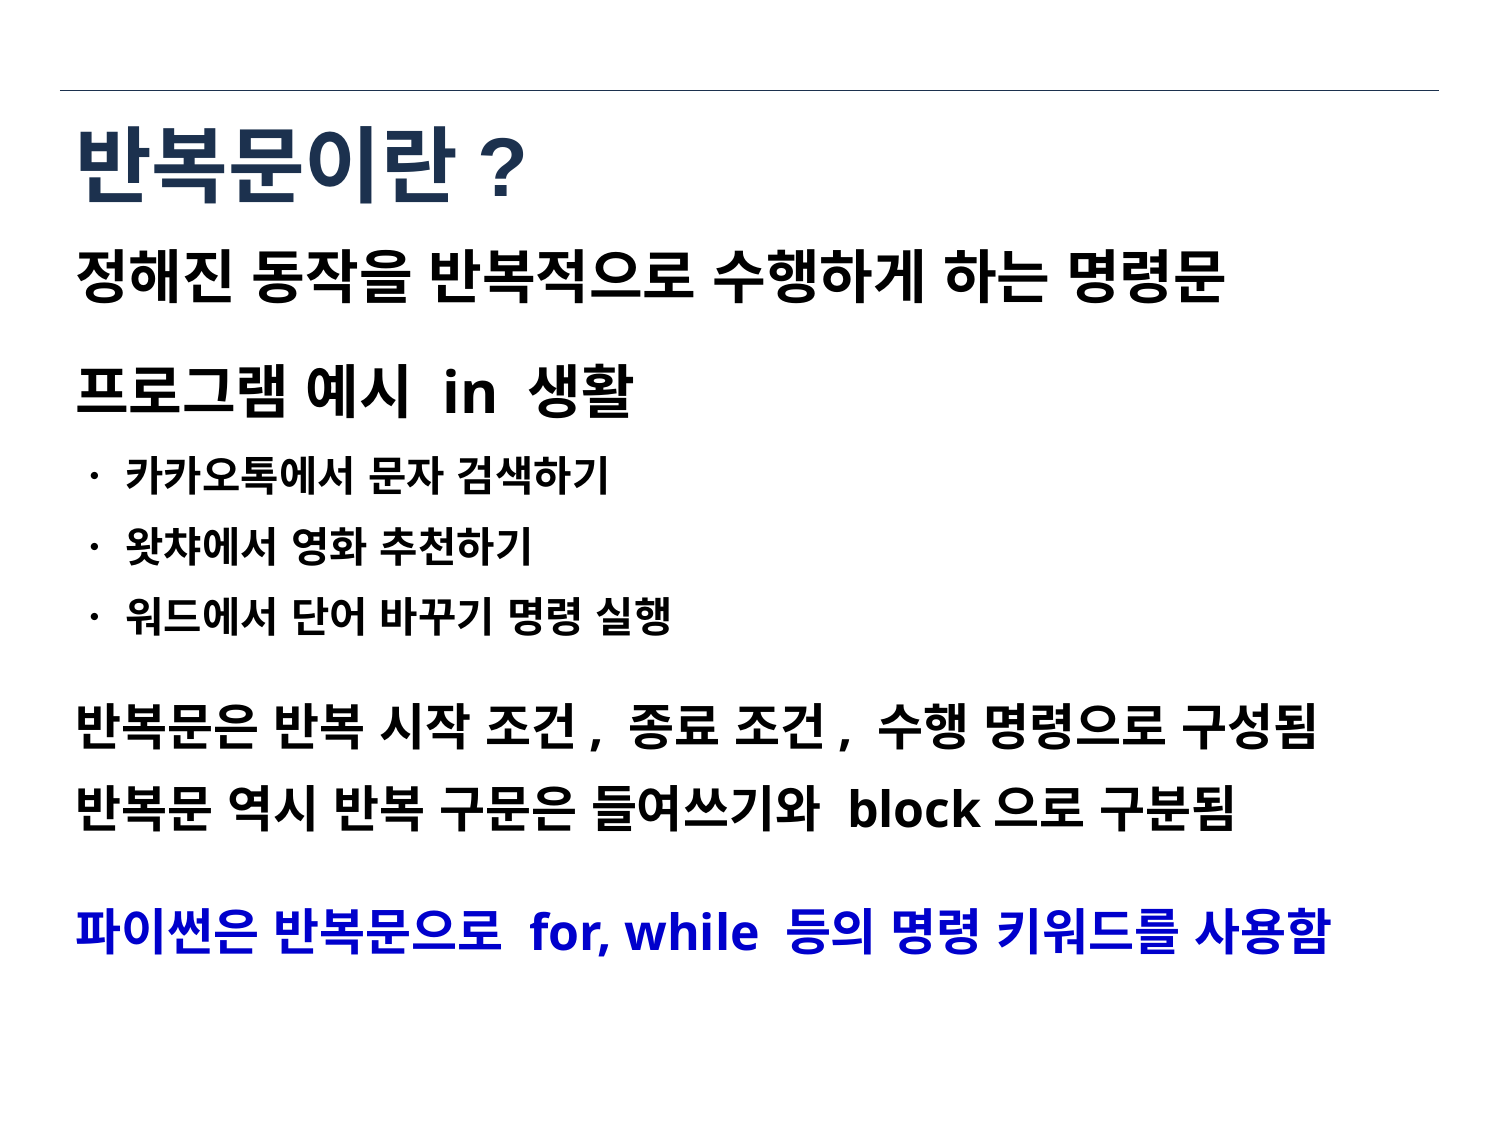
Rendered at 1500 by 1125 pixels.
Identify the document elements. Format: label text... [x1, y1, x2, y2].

text_box 파이썬은 반복문으로 for, while 등의 명령 키워드를 사용함 [60, 892, 1500, 968]
text_box 정해진 동작을 반복적으로 수행하게 하는 명령문 [60, 232, 1500, 318]
text_box ㆍ 카카오톡에서 문자 검색하기 ㆍ 왓챠에서 영화 추천하기 ㆍ 워드에서 단어 바꾸기 명령 실행 [60, 442, 1500, 649]
text_box 반복문은 반복 시작 조건, 종료 조건, 수행 명령으로 구성됨 [60, 688, 1500, 763]
title 반복문이란? [60, 93, 1438, 232]
text_box 반복문 역시 반복 구문은 들여쓰기와 block으로 구분됨 [60, 770, 1500, 845]
text_box 프로그램 예시 in 생활 [60, 348, 1500, 433]
